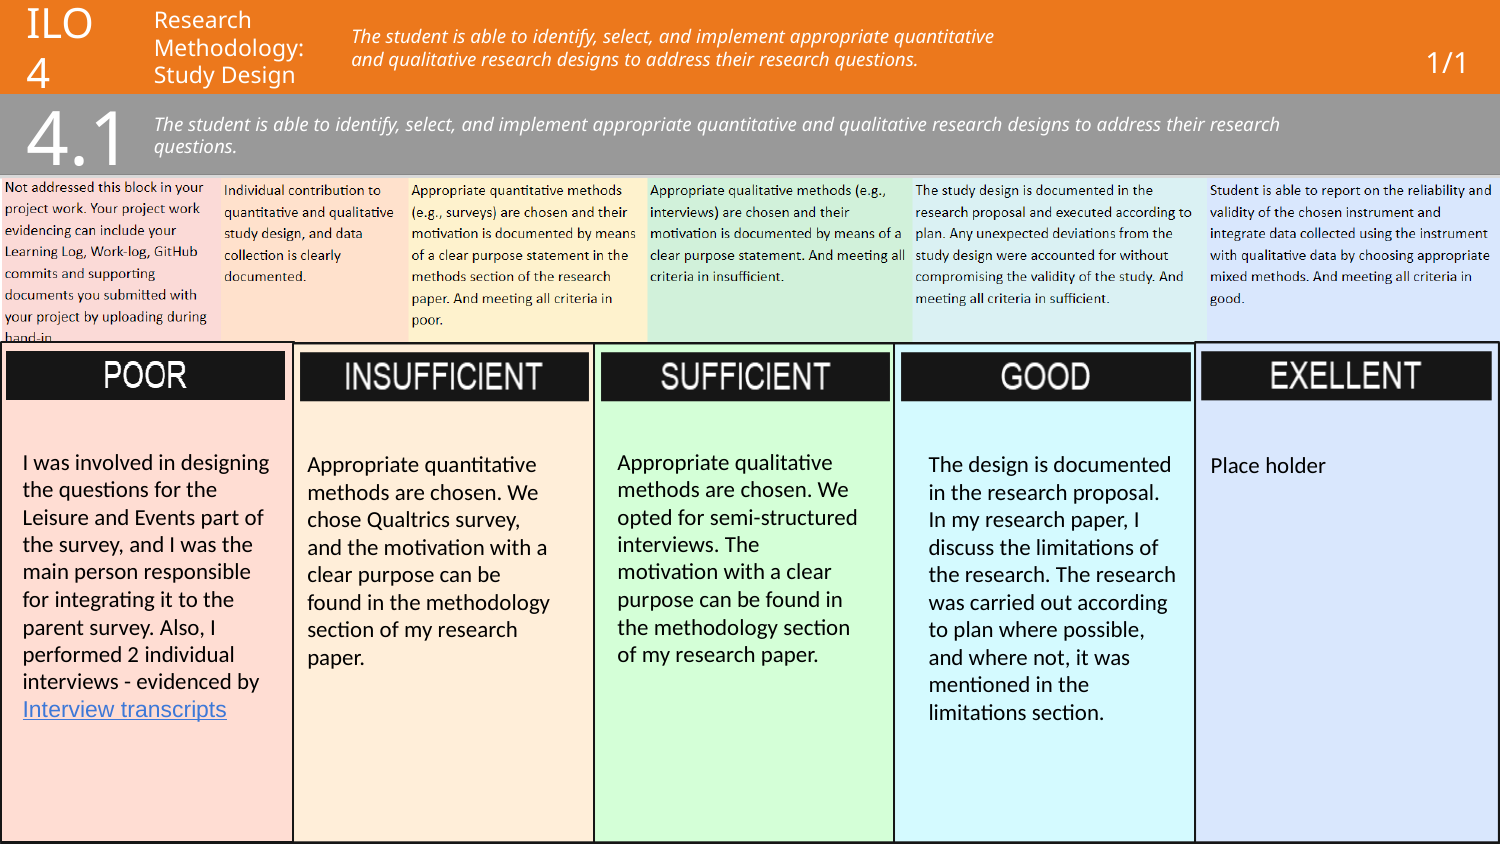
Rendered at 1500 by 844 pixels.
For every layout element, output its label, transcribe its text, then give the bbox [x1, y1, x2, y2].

title ILO 4 [11, 0, 138, 94]
title 1/1 [1159, 0, 1485, 95]
title Research Methodology​: Study Design [138, 0, 364, 95]
title The student is able to identify, select, and implement appropriate quantitative and qualitative research designs to address their research questions.​ [364, 0, 1027, 95]
picture [0, 175, 1500, 844]
title The student is able to identify, select, and implement appropriate quantitative and qualitative research designs to address their research questions.​ [138, 94, 1339, 173]
title 4.1 [11, 94, 138, 173]
